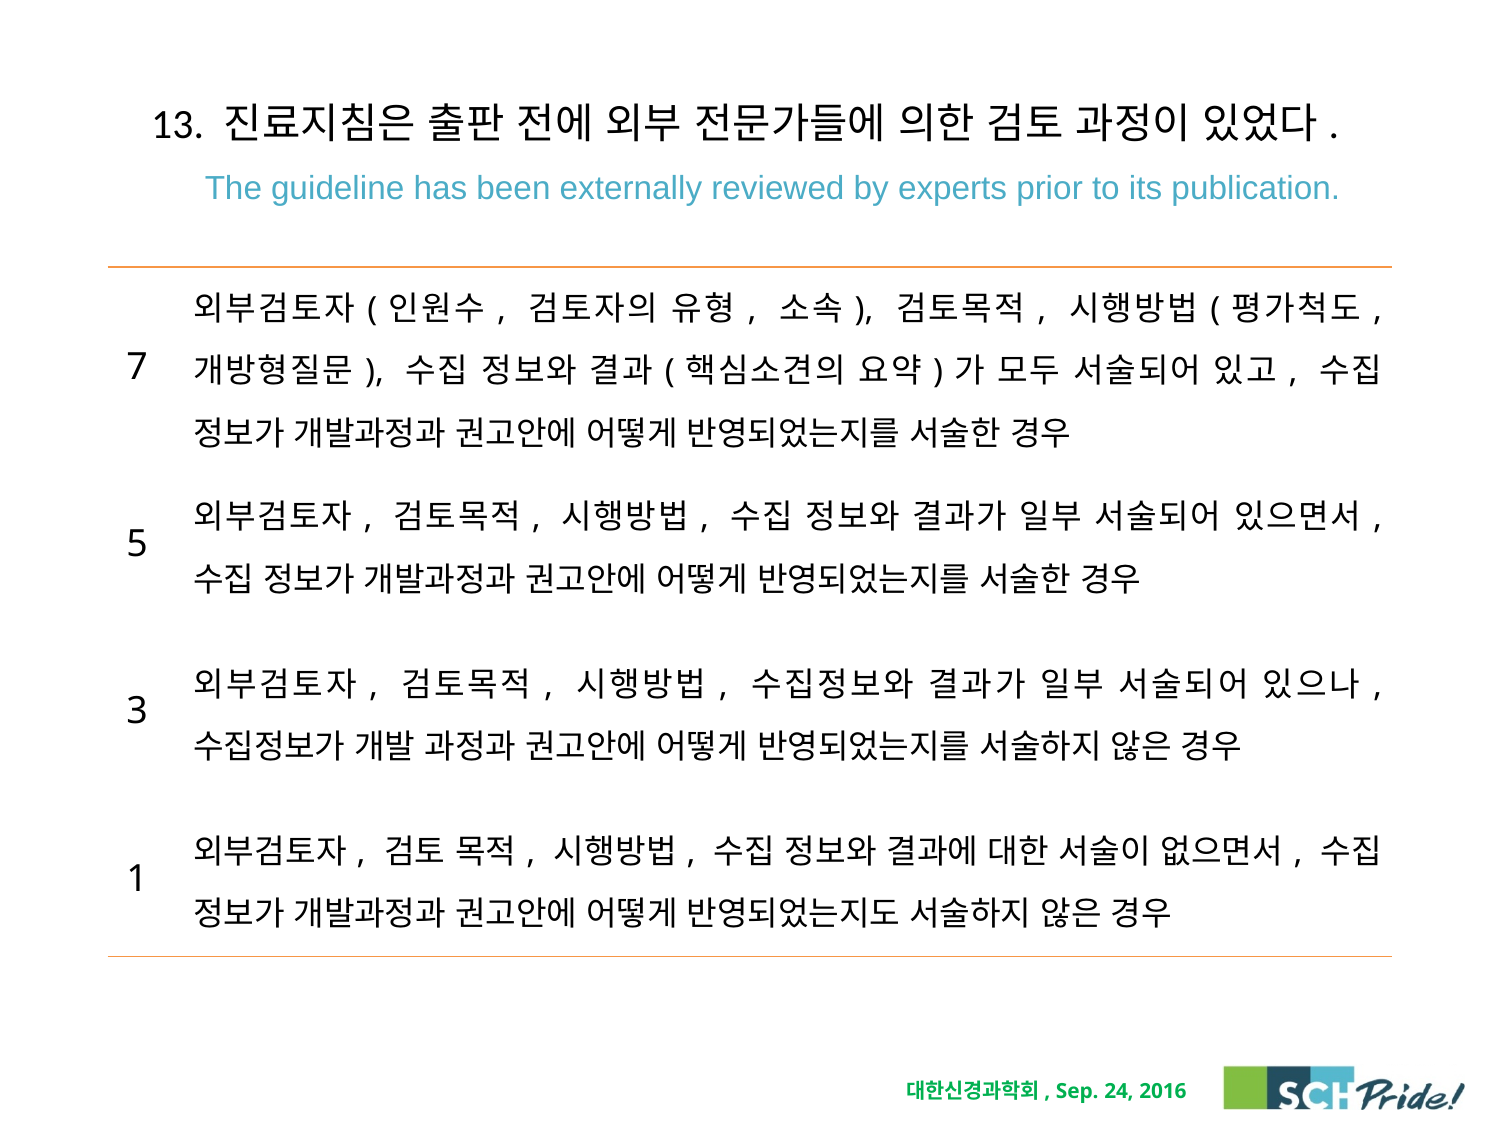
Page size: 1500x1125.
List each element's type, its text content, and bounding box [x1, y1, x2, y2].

picture [1222, 1064, 1465, 1110]
table_header 외부검토자(인원수, 검토자의 유형, 소속), 검토목적, 시행방법(평가척도, 개방형질문), 수집 정보와 결과(핵심소견의 요약)가 모두 서술되어 있고, 수집 정보가 개발과정과 권고안에 어떻게 반영되었는지를 서술한 경우 [183, 268, 1392, 455]
table_cell 5 [108, 455, 183, 622]
table_cell 외부검토자, 검토목적, 시행방법, 수집 정보와 결과가 일부 서술되어 있으면서, 수집 정보가 개발과정과 권고안에 어떻게 반영되었는지를 서술한 경우 [183, 455, 1392, 622]
table_cell 외부검토자, 검토목적, 시행방법, 수집정보와 결과가 일부 서술되어 있으나, 수집정보가 개발 과정과 권고안에 어떻게 반영되었는지를 서술하지 않은 경우 [183, 622, 1392, 789]
title 13. 진료지침은 출판 전에 외부 전문가들에 의한 검토 과정이 있었다. The guideline has been externally reviewed by experts prior to its publication. [75, 45, 1425, 233]
table_cell 1 [108, 789, 183, 956]
table_header 7 [108, 268, 183, 455]
table_cell 3 [108, 622, 183, 789]
table_cell 외부검토자, 검토 목적, 시행방법, 수집 정보와 결과에 대한 서술이 없으면서, 수집 정보가 개발과정과 권고안에 어떻게 반영되었는지도 서술하지 않은 경우 [183, 789, 1392, 956]
